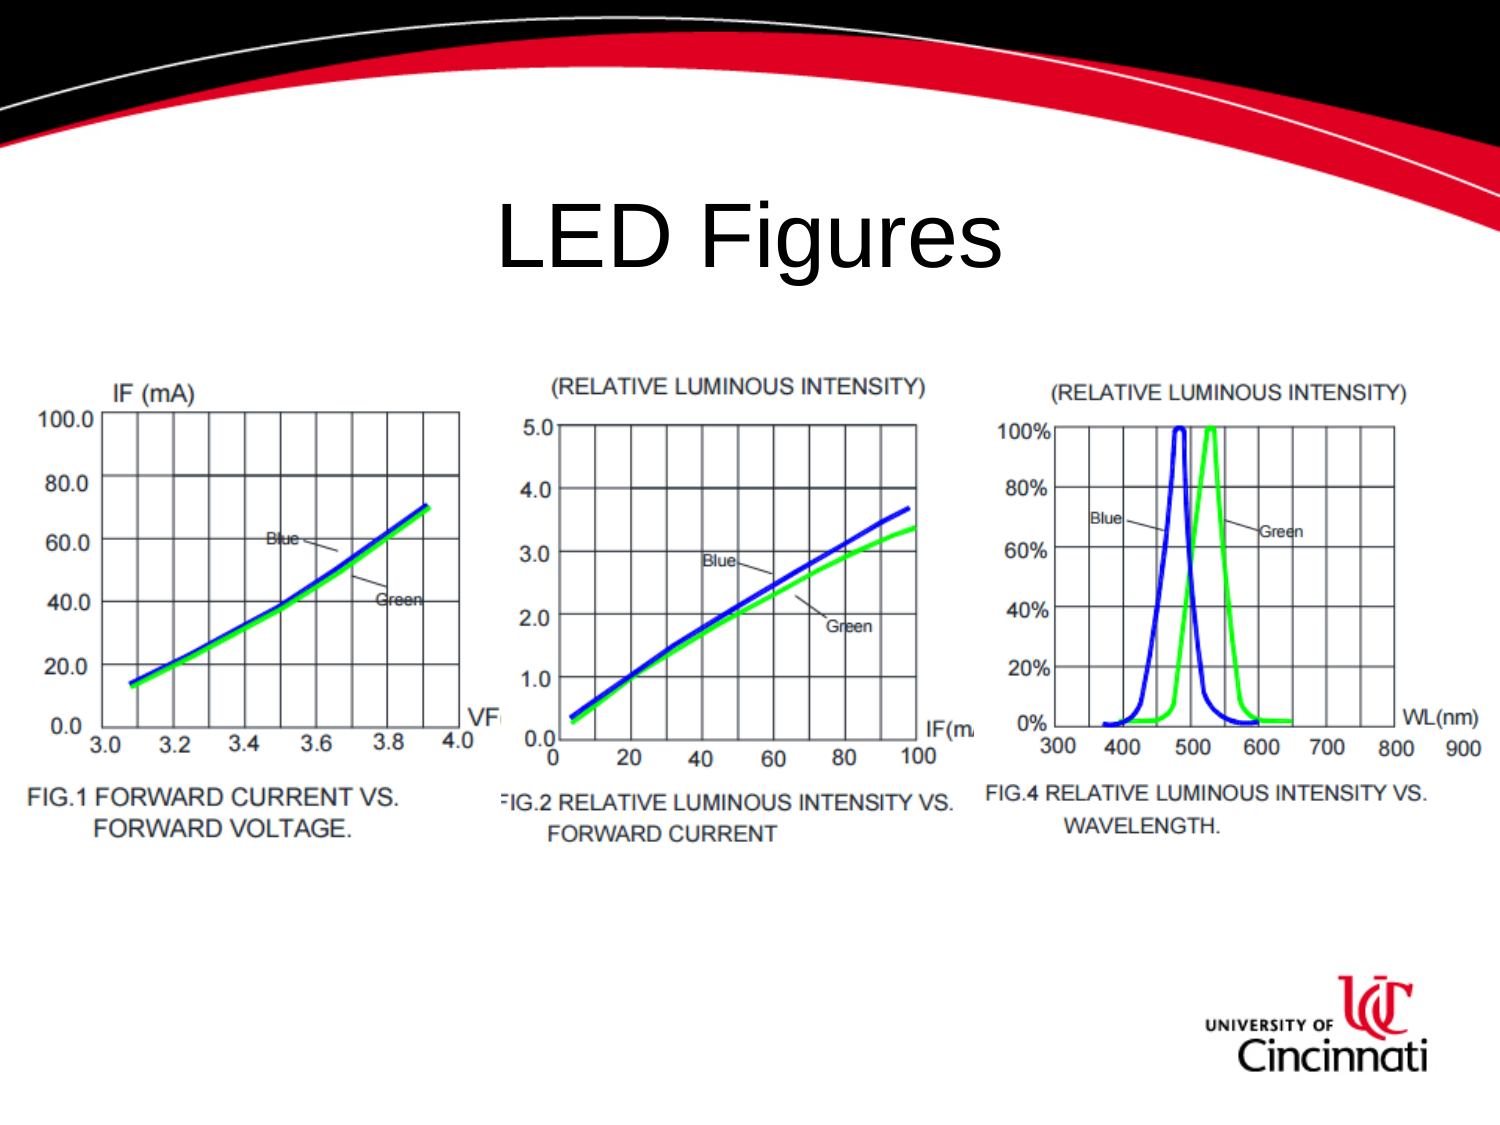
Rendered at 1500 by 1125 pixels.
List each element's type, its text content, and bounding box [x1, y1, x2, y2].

title LED Figures [75, 137, 1425, 325]
picture [0, 0, 1500, 239]
picture [1187, 953, 1444, 1100]
picture [14, 360, 1486, 864]
